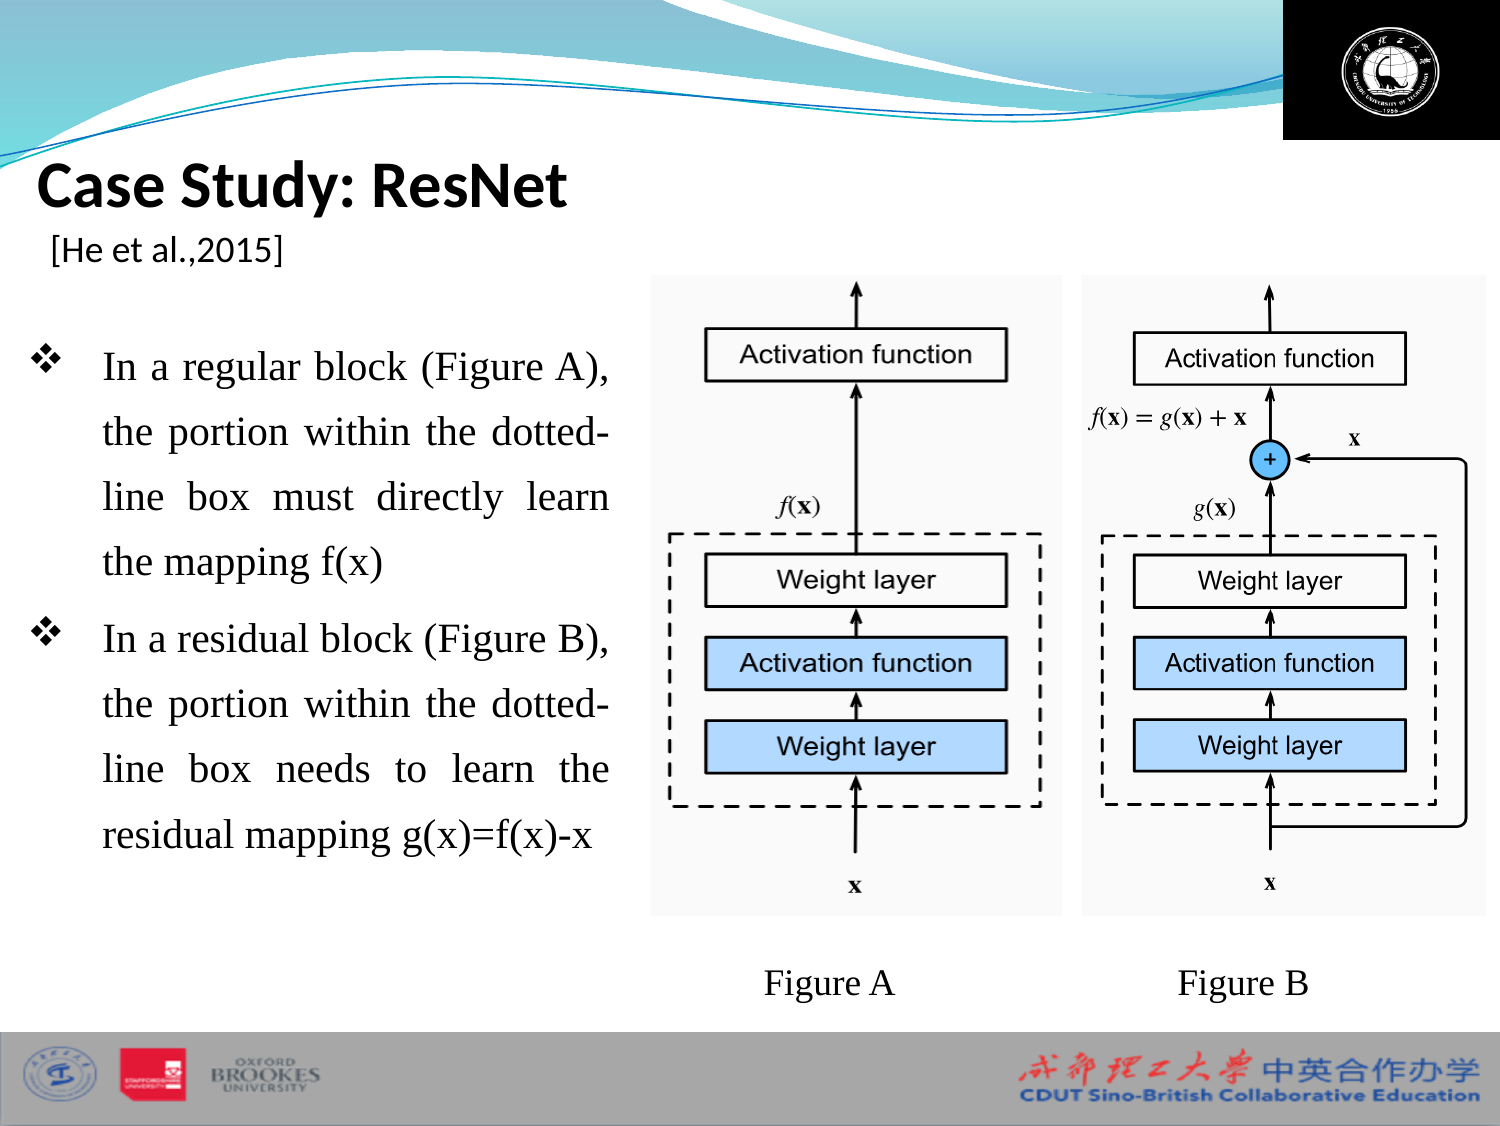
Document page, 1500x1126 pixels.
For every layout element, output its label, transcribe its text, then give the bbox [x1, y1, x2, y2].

text_box Case Study: ResNet [37, 140, 763, 226]
picture [650, 274, 1063, 916]
picture [1283, 0, 1500, 140]
picture [1081, 274, 1487, 916]
text_box [He et al.,2015] [50, 225, 388, 279]
text_box Figure A [748, 950, 919, 1010]
picture [0, 1031, 1500, 1126]
text_box Figure B [1162, 950, 1335, 1010]
text_box In a regular block (Figure A), the portion within the dotted-line box must directly learn the mapping f(x) In a residual block (Figure B), the portion within the dotted-line box needs to learn the residual mapping g(x)=f(x)-x [12, 316, 625, 864]
